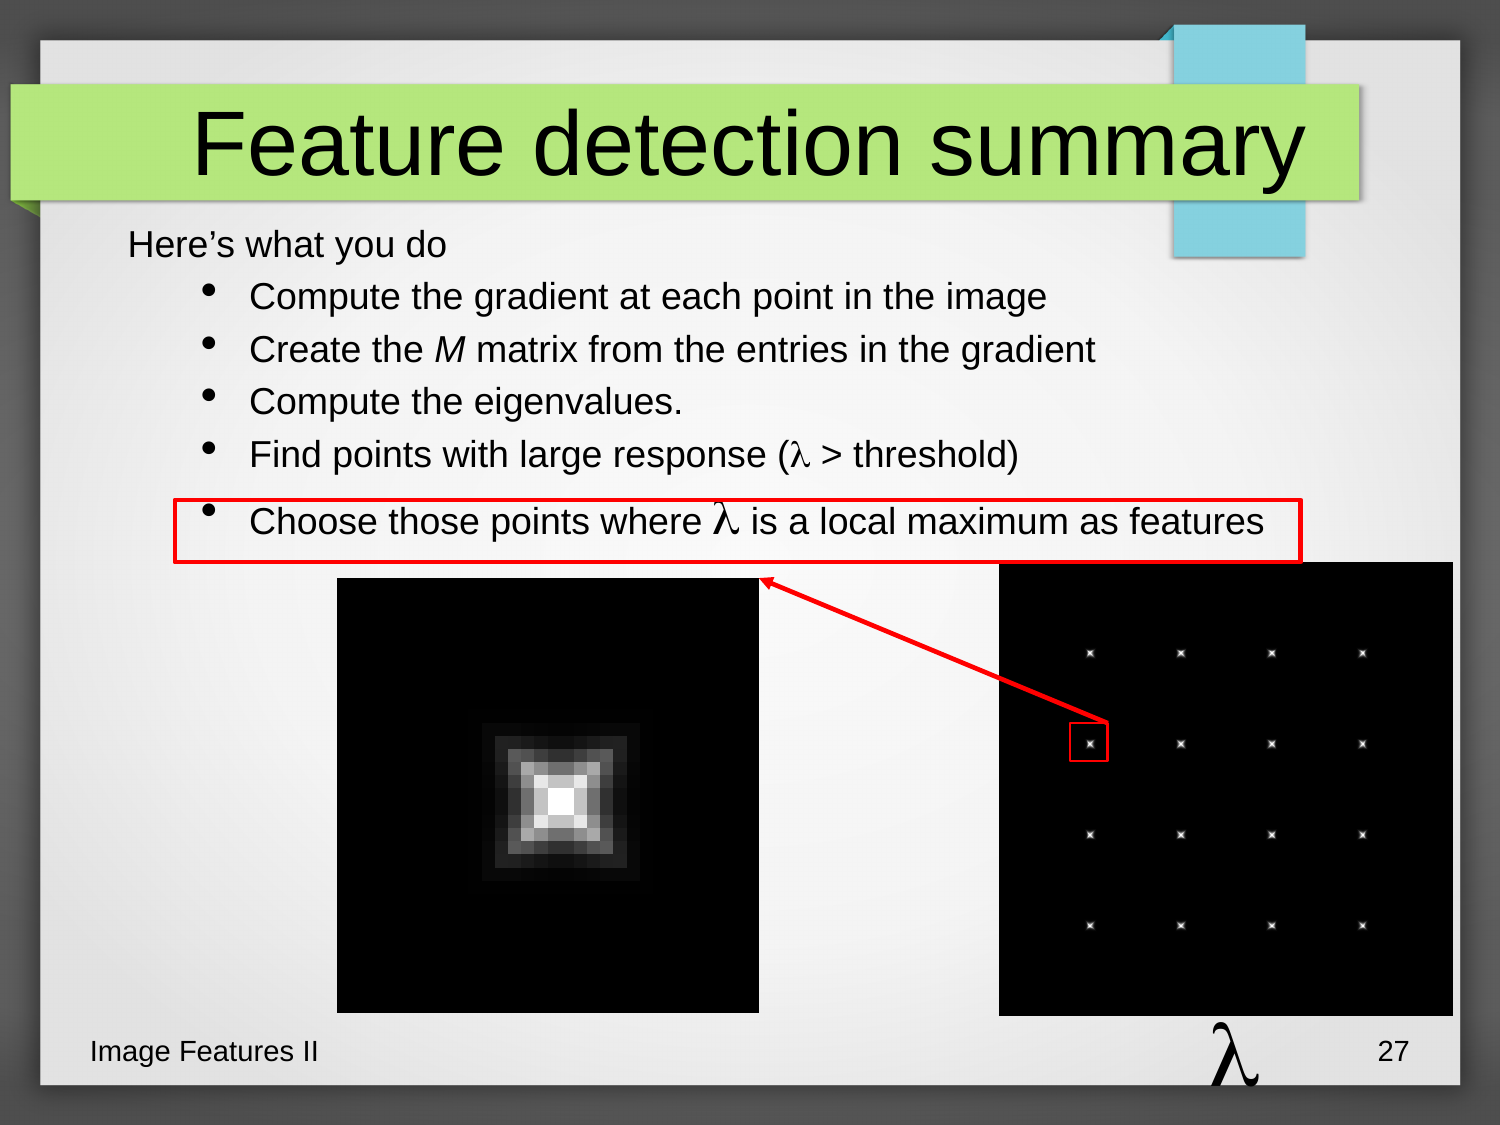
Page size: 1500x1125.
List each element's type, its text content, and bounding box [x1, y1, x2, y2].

text_box Feature detection summary [74, 45, 1425, 233]
picture [0, 0, 1500, 1125]
text_box <number> [1074, 1024, 1425, 1103]
text_box  [1194, 1103, 1275, 1113]
text_box [174, 499, 1301, 563]
text_box Here’s what you do Compute the gradient at each point in the image Create the M matrix from the entries in the gradient Compute the eigenvalues. Find points with large response ( > threshold) Choose those points where  is a local maximum as features [112, 212, 1388, 1075]
text_box Image Features II [75, 1024, 425, 1103]
